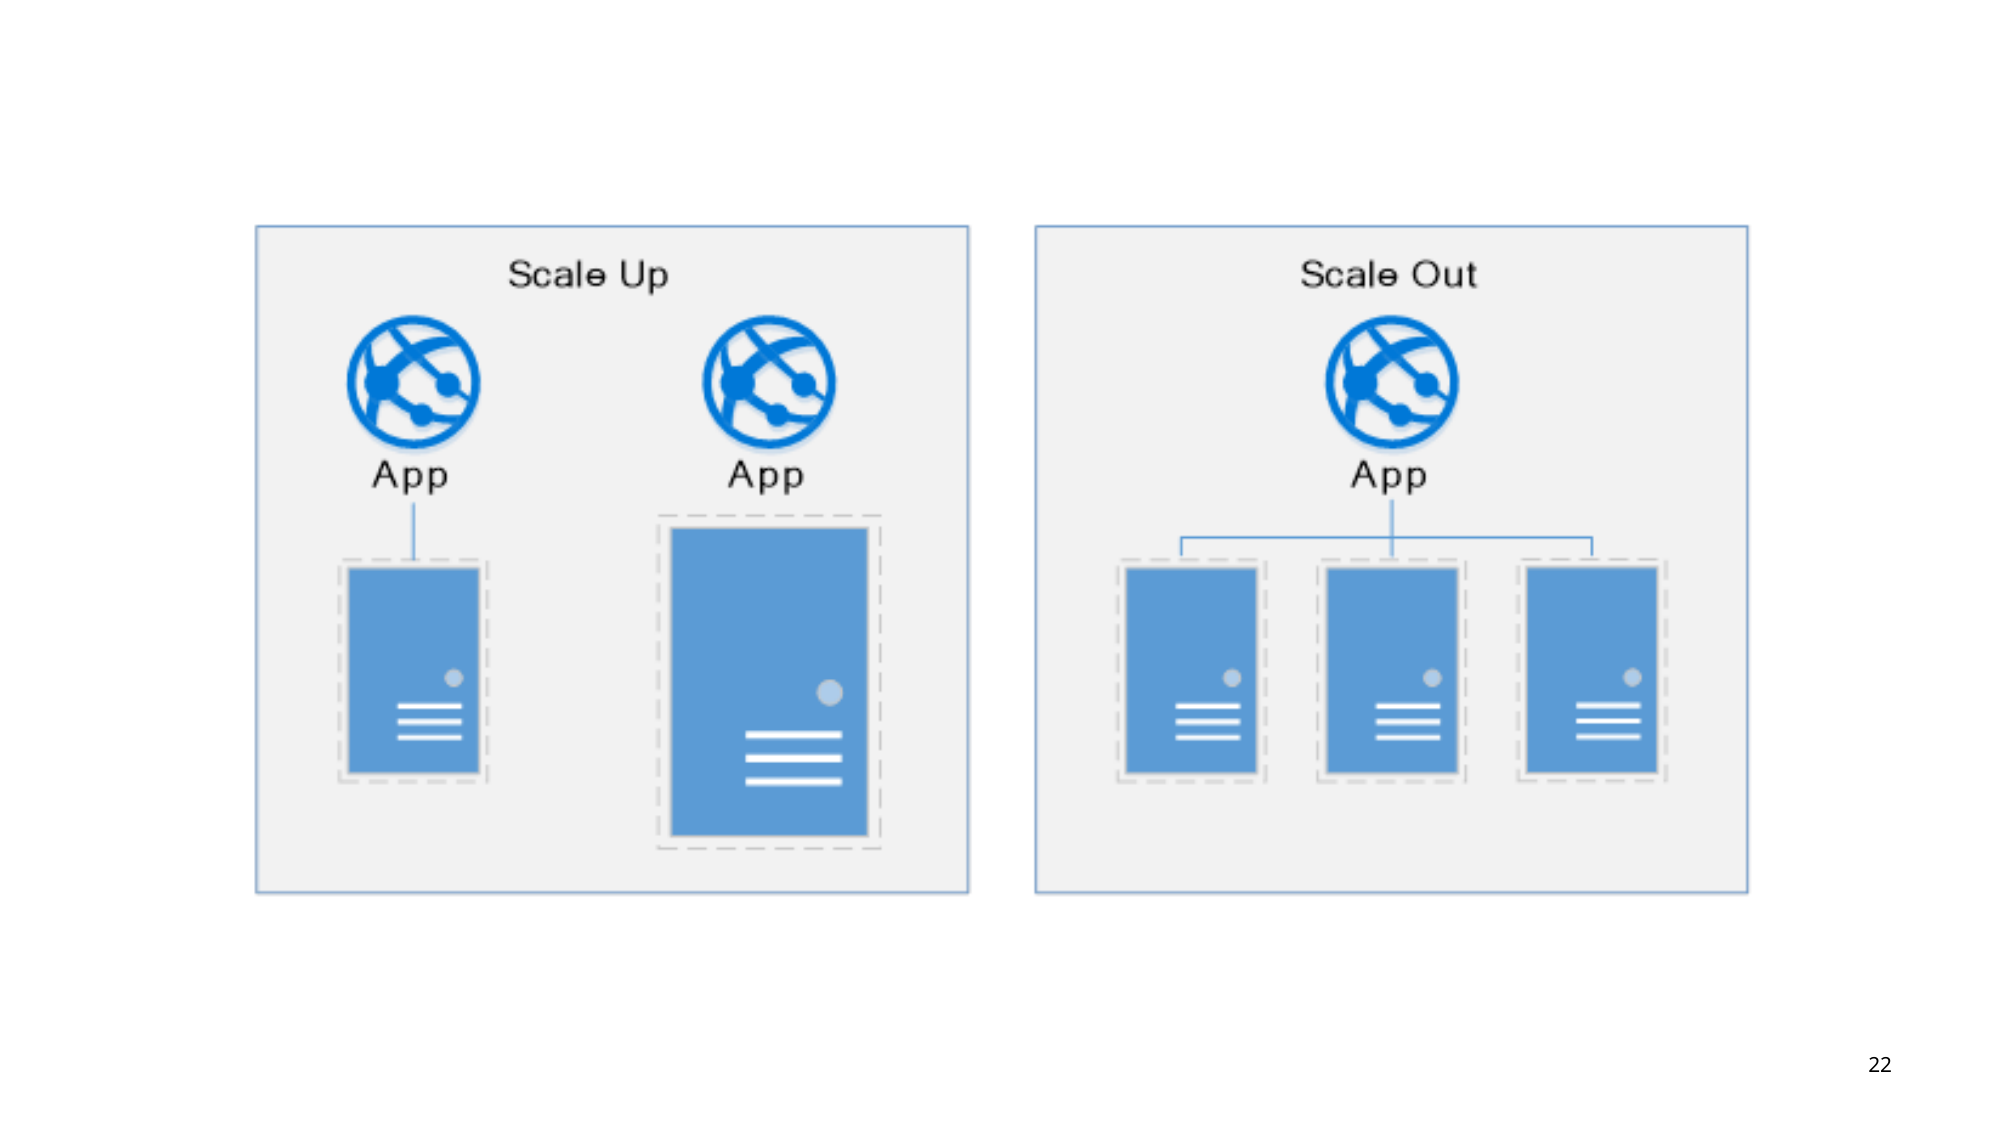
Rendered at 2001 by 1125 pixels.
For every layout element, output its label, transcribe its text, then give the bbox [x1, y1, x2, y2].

picture [241, 221, 1759, 904]
slide_number 22 [1810, 1050, 1892, 1082]
